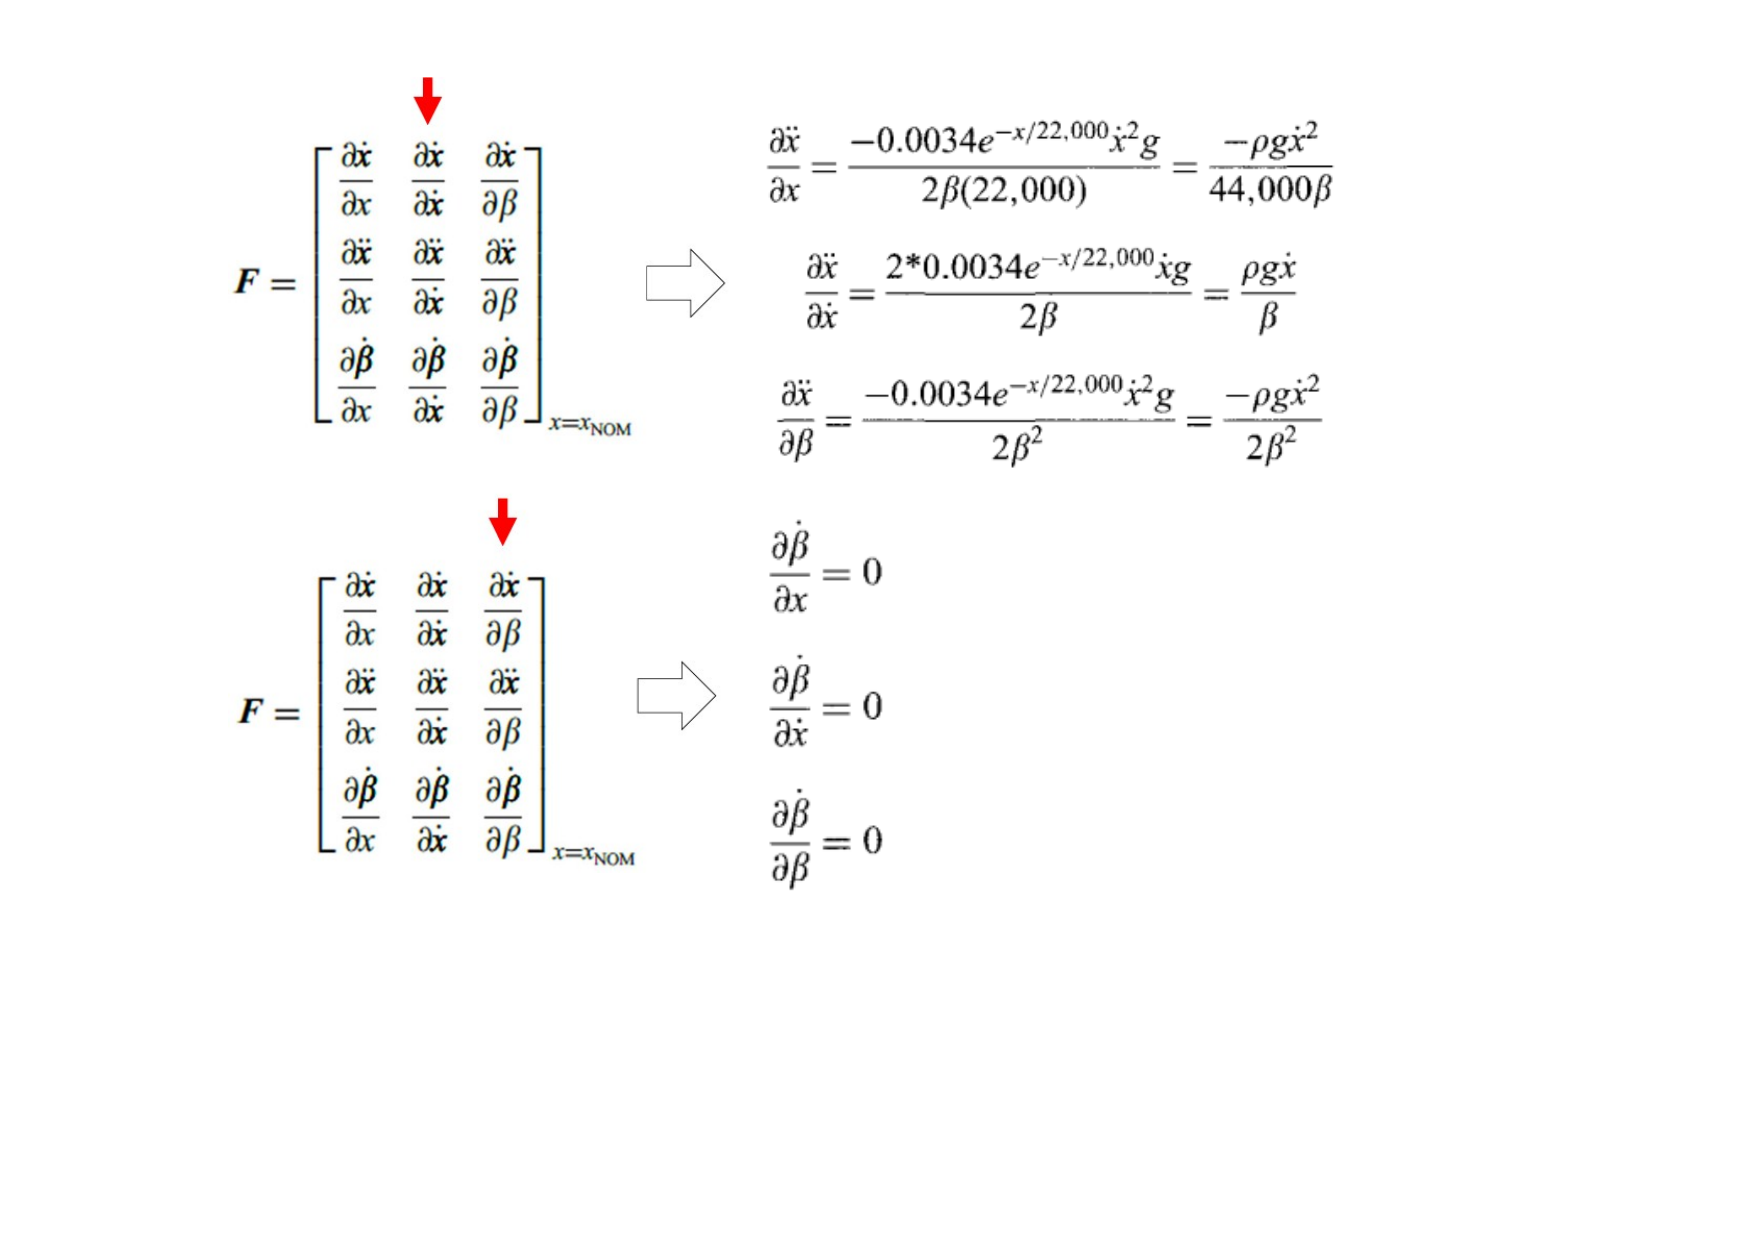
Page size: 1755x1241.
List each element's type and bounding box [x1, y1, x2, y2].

picture [227, 76, 1353, 914]
